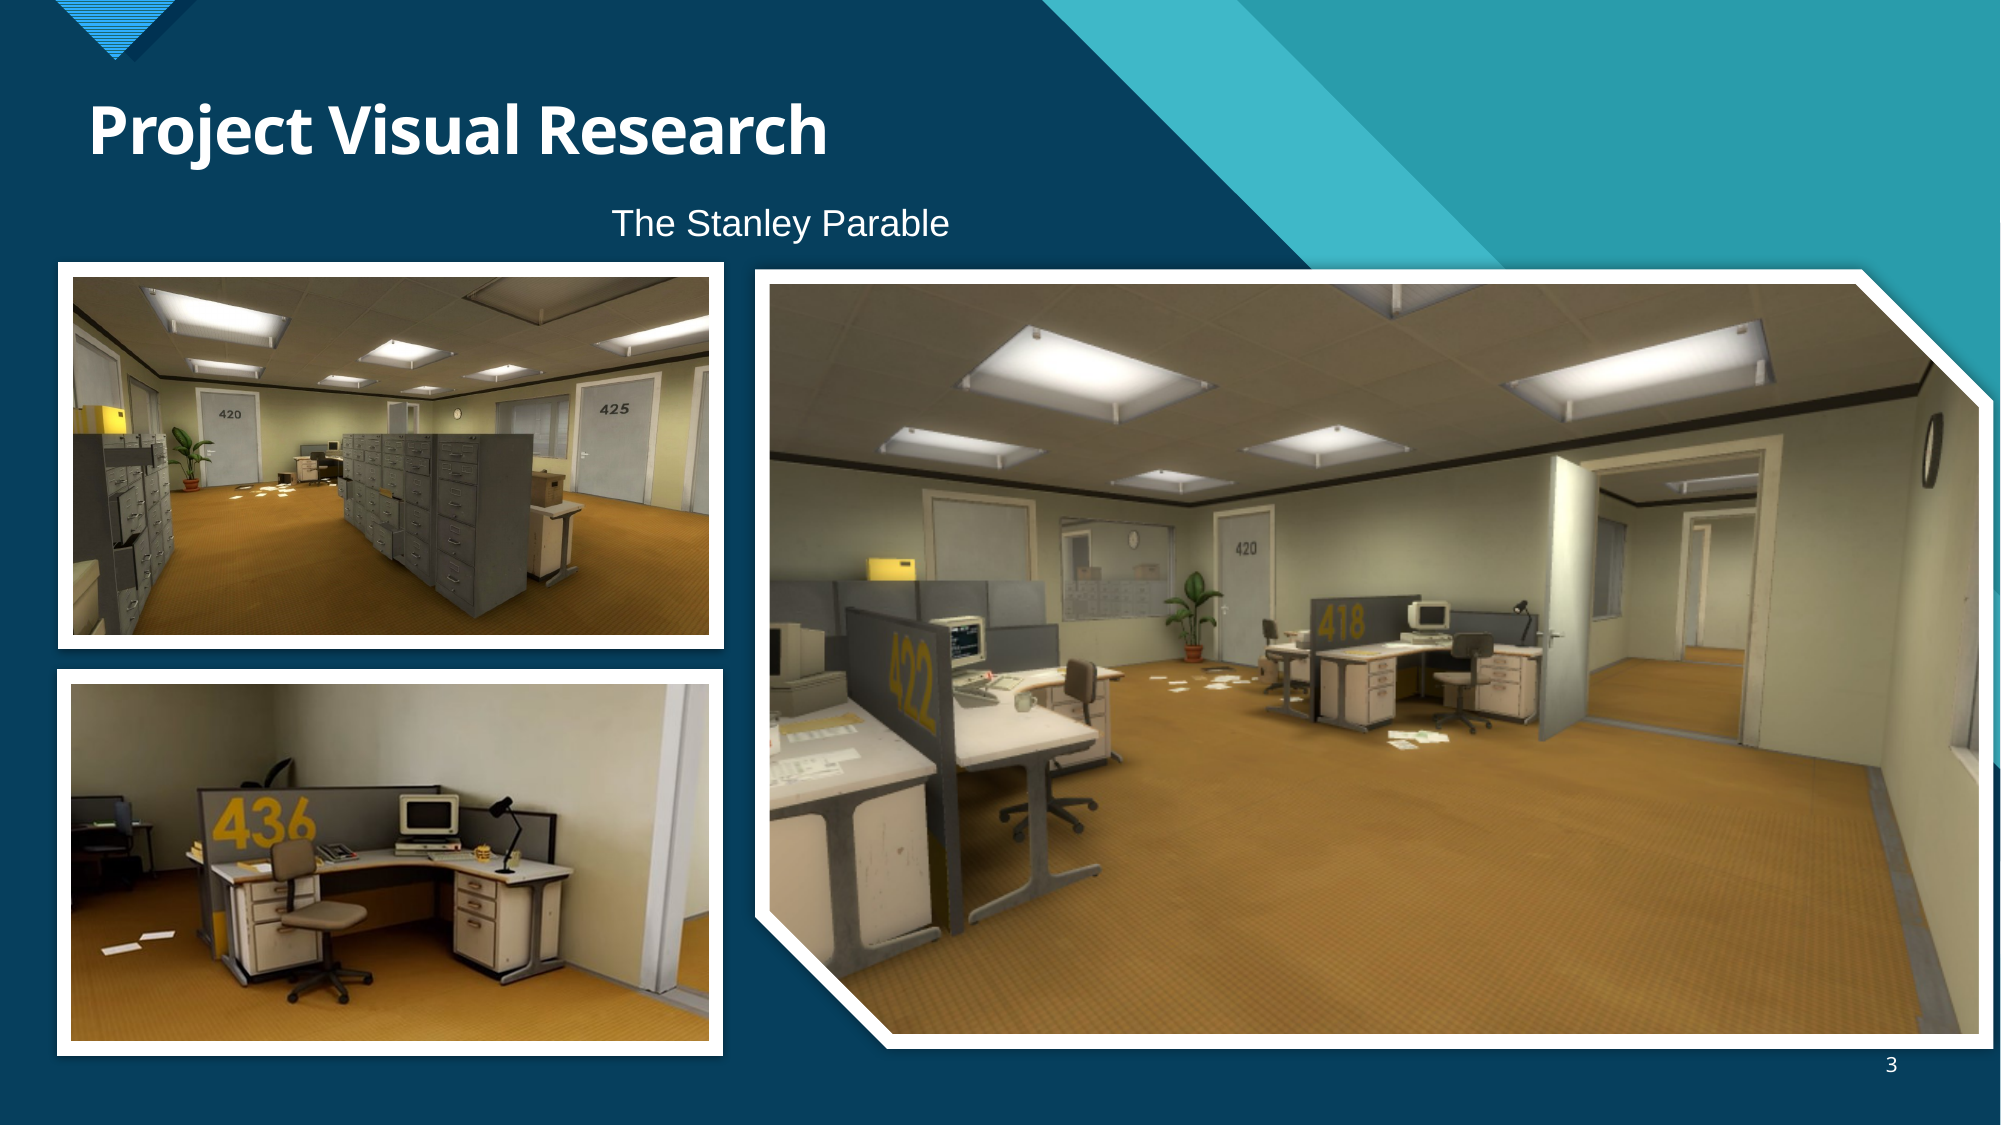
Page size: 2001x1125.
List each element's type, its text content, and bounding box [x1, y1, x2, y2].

slide_number 3 [1845, 1058, 1913, 1096]
picture [71, 683, 709, 1042]
picture [762, 276, 1987, 1042]
title Project Visual Research [72, 89, 1913, 177]
picture [72, 276, 709, 635]
text_box The Stanley Parable [596, 191, 966, 252]
